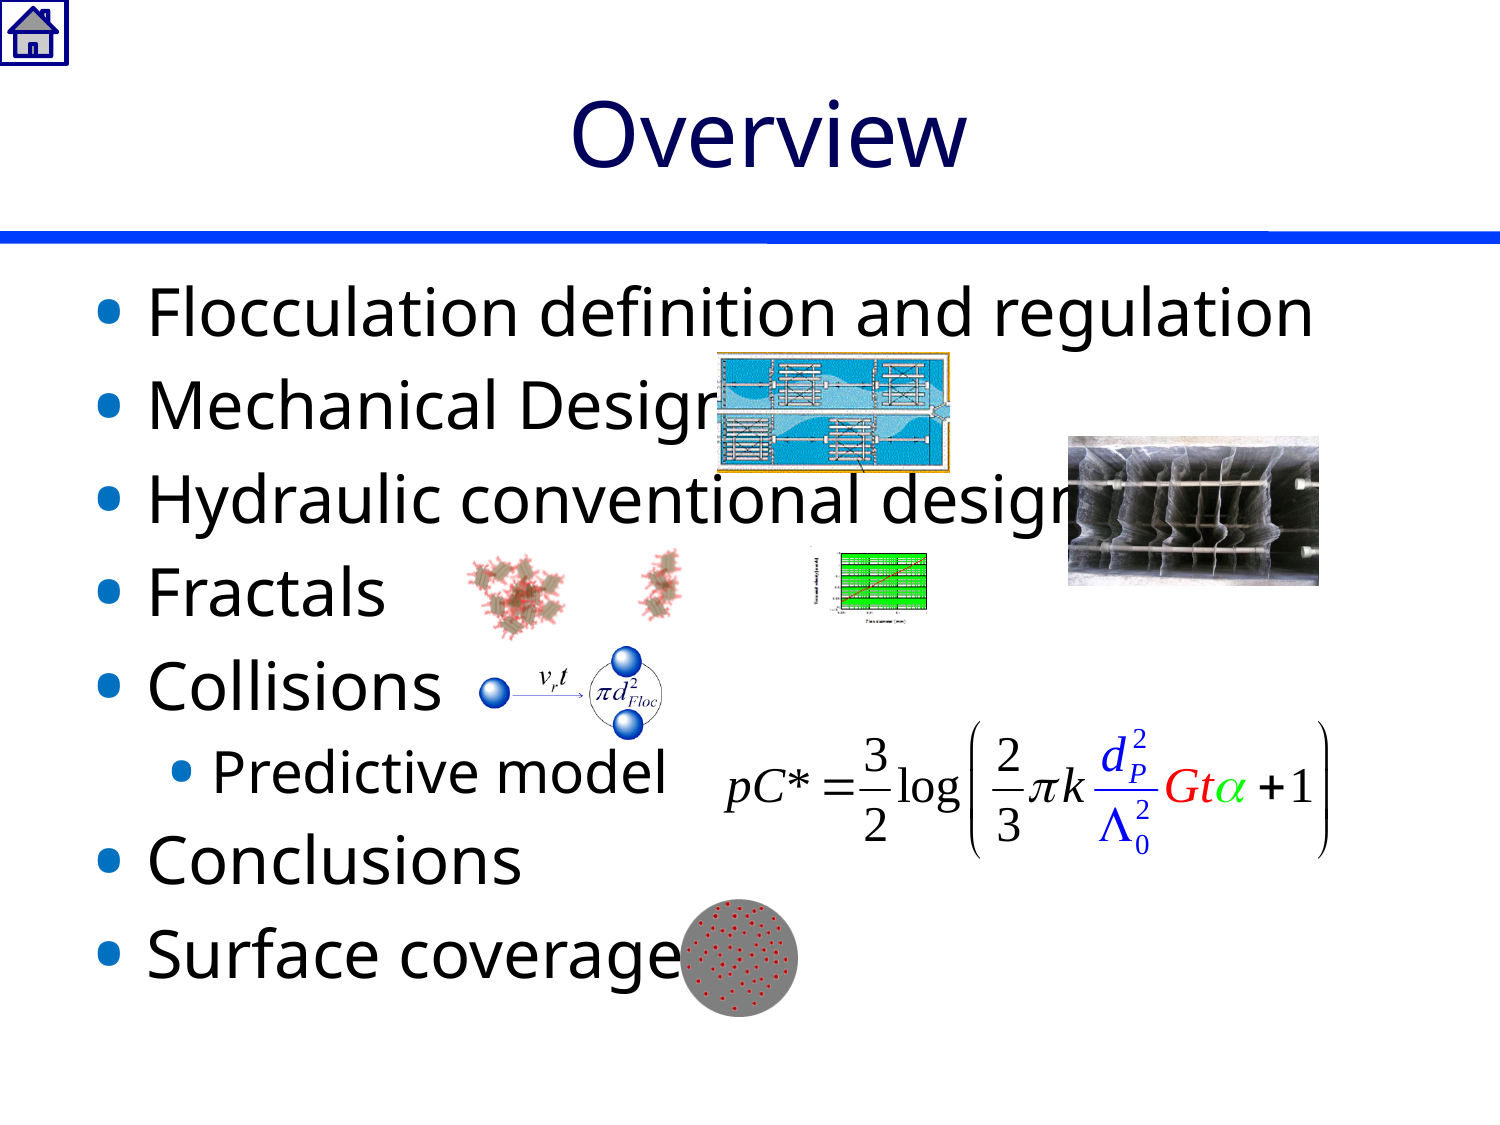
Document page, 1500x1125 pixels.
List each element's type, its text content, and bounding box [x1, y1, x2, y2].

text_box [716, 714, 1339, 866]
picture [716, 352, 951, 474]
title Overview [75, 37, 1463, 225]
picture [680, 899, 798, 1018]
list Flocculation definition and regulation Mechanical Design Hydraulic conventional design Fractals Collisions Predictive model Conclusions Surface coverage [74, 262, 1426, 1006]
picture [462, 544, 934, 740]
picture [1068, 436, 1319, 586]
